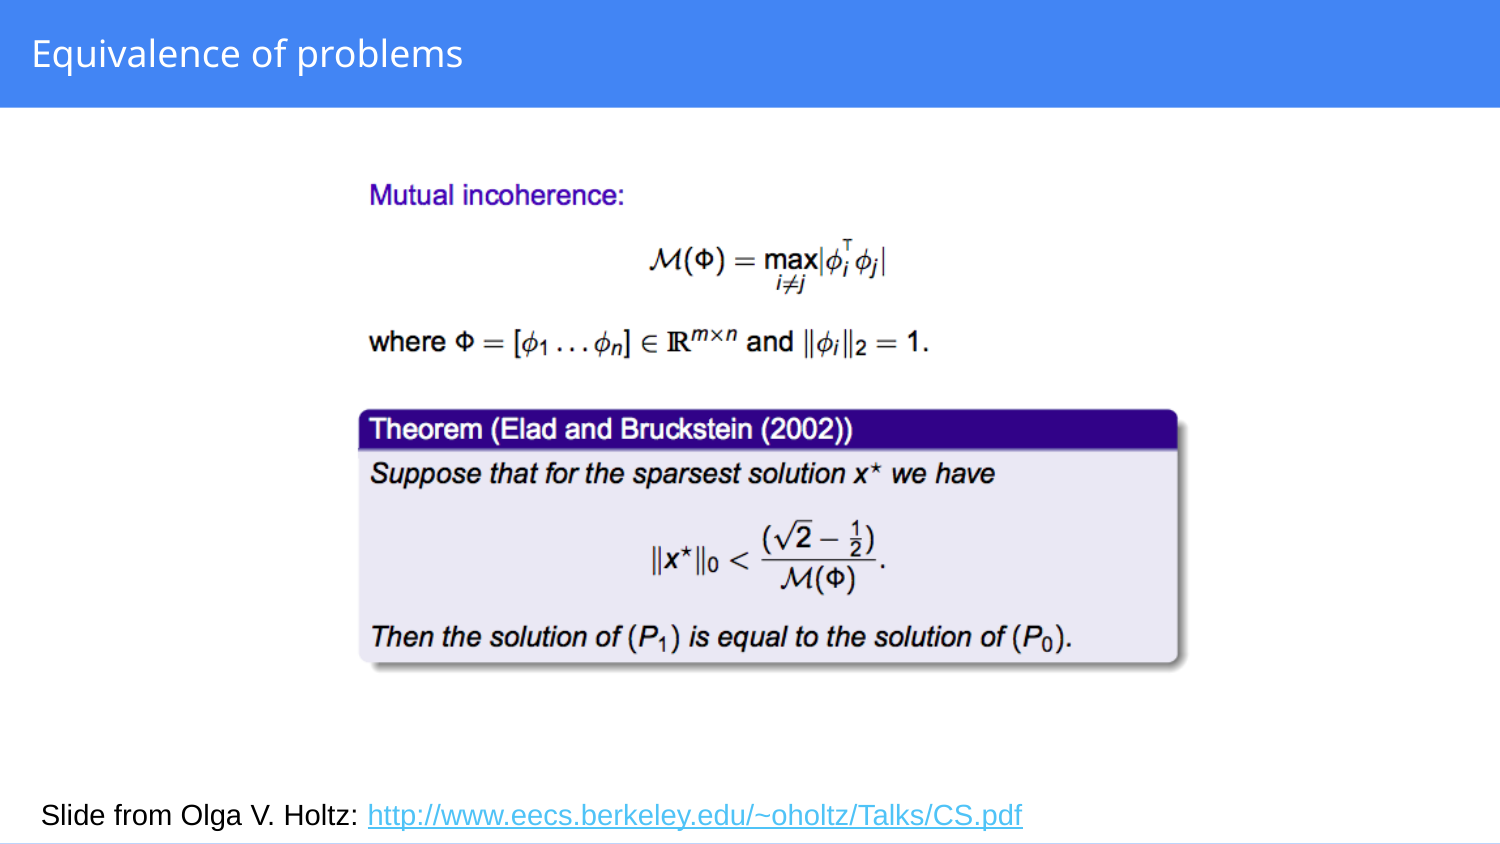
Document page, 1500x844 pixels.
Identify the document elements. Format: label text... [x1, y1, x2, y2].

title Equivalence of problems [16, 2, 1464, 102]
text_box Slide from Olga V. Holtz: http://www.eecs.berkeley.edu/~oholtz/Talks/CS.pdf [25, 781, 1280, 844]
picture [301, 128, 1230, 716]
